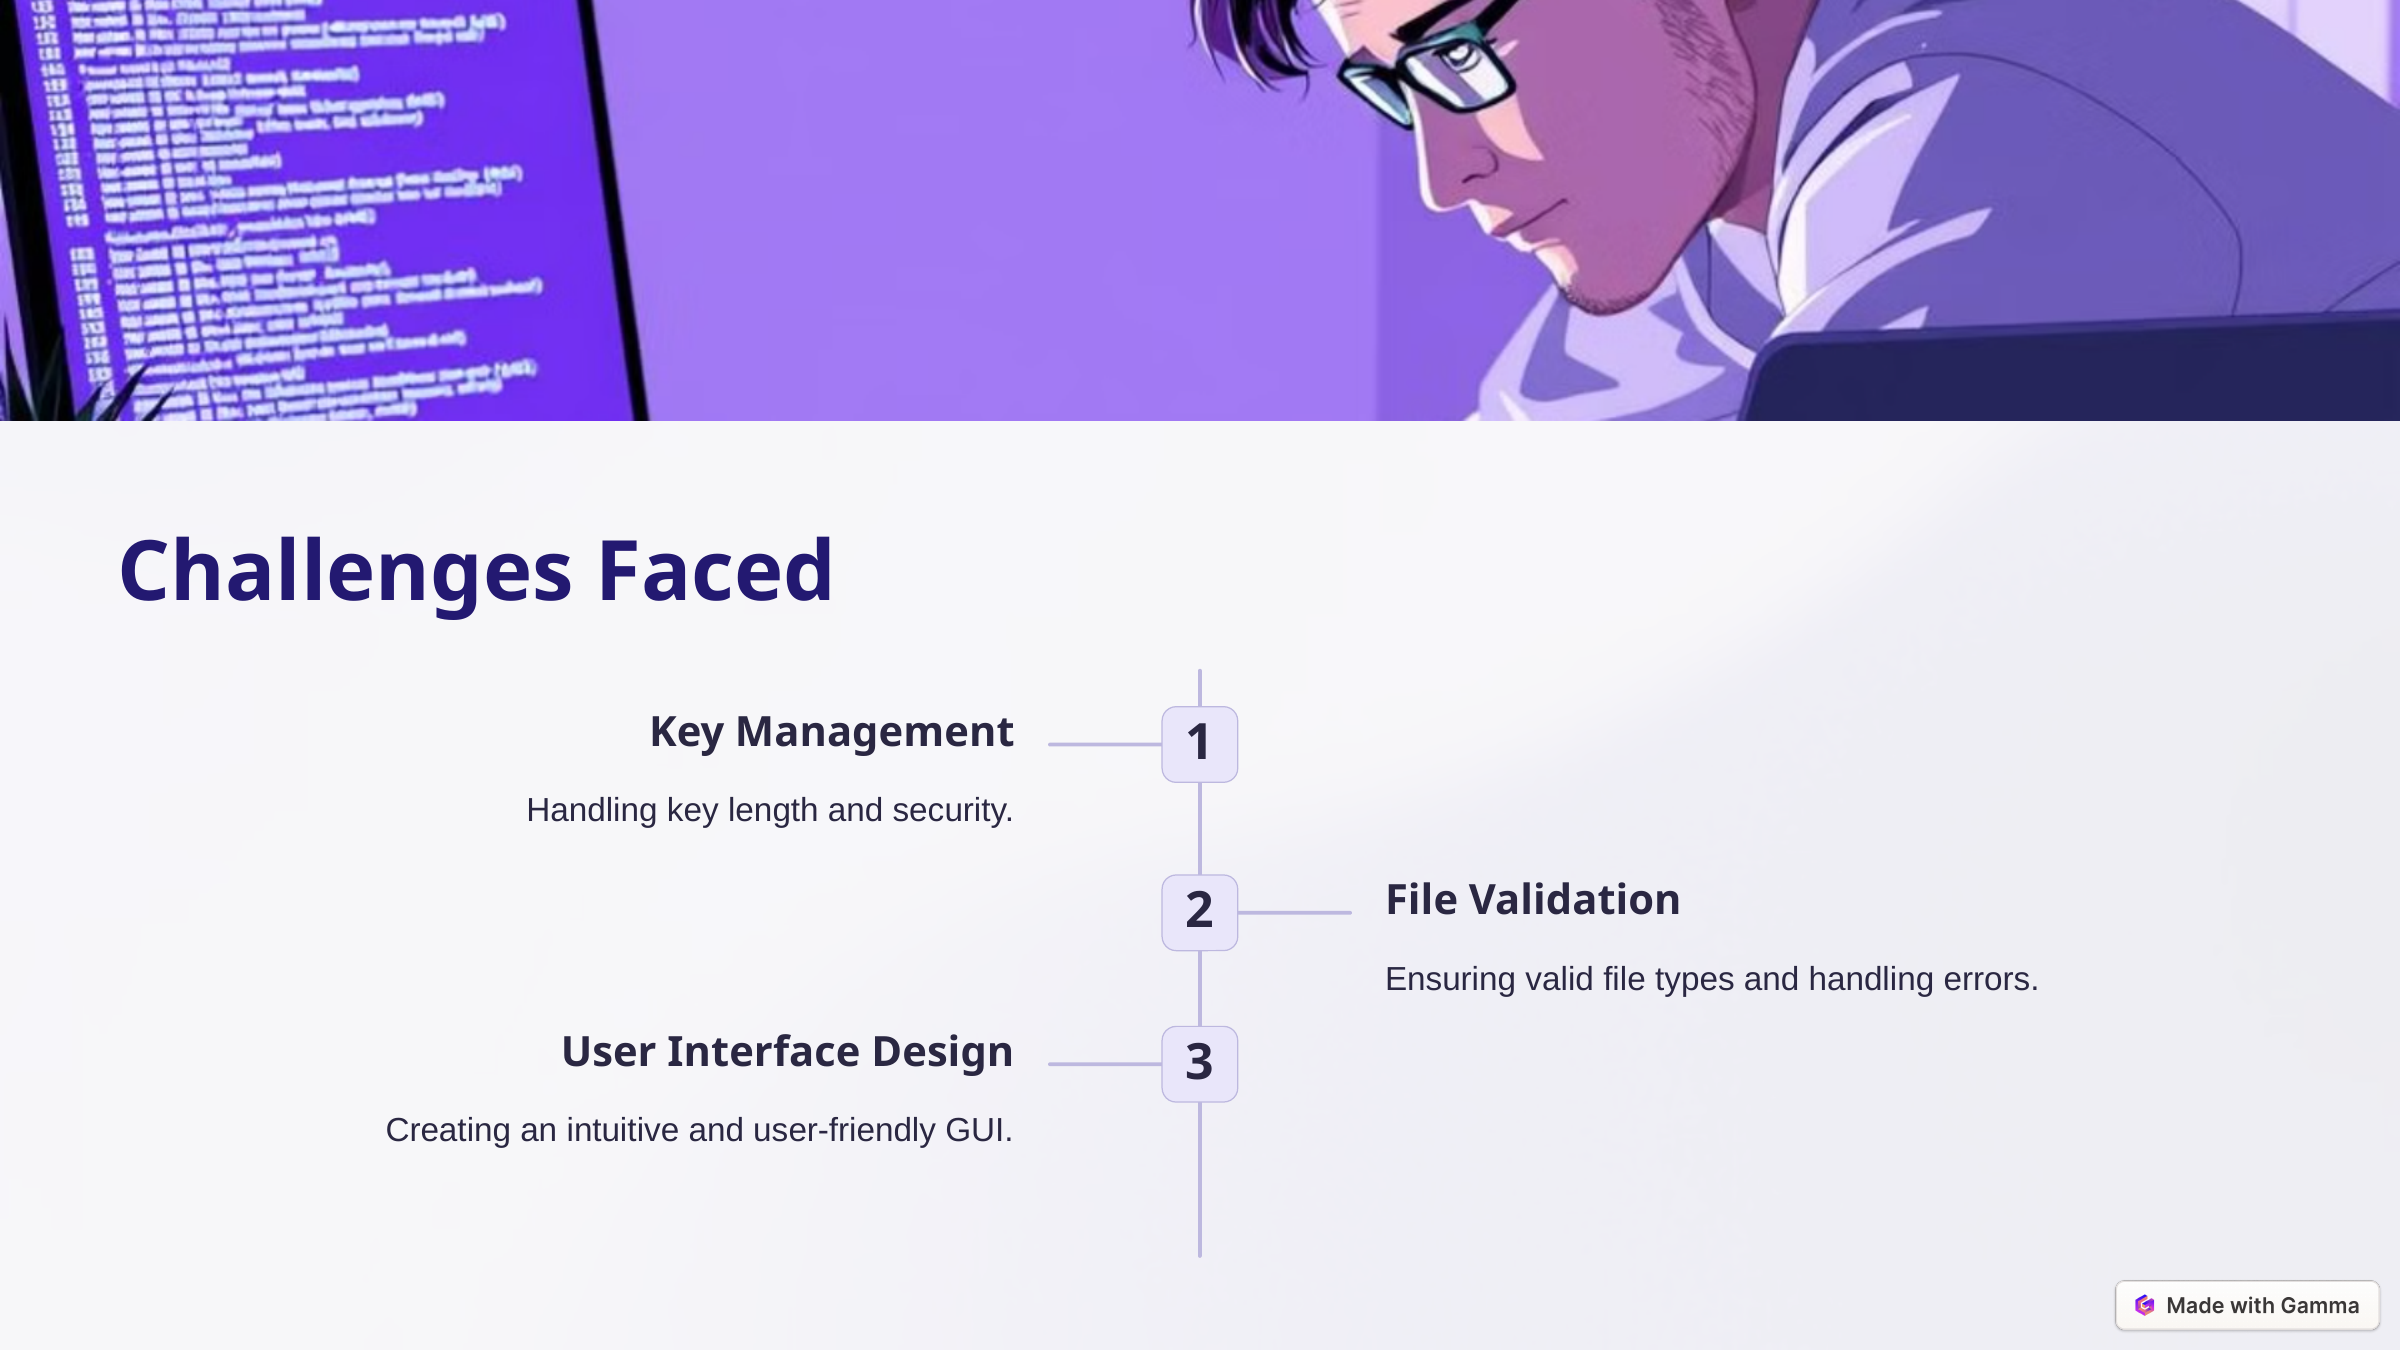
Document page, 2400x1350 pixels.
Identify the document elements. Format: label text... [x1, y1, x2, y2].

text_box Key Management [594, 702, 1015, 755]
text_box Creating an intuitive and user-friendly GUI. [117, 1095, 1015, 1149]
text_box 3 [1185, 1039, 1215, 1090]
text_box 1 [1190, 719, 1210, 770]
text_box [1198, 951, 1202, 1026]
text_box [1162, 706, 1238, 783]
text_box User Interface Design [588, 1022, 1015, 1075]
text_box [1198, 1103, 1202, 1258]
text_box [1238, 910, 1352, 915]
text_box [1162, 1026, 1238, 1103]
text_box File Validation [1385, 870, 1806, 924]
text_box [1048, 1062, 1162, 1067]
picture [2106, 1271, 2389, 1339]
text_box [1048, 742, 1162, 747]
text_box Ensuring valid file types and handling errors. [1385, 943, 2283, 998]
text_box [1198, 668, 1202, 706]
text_box Challenges Faced [117, 513, 960, 619]
text_box [1198, 783, 1202, 874]
text_box 2 [1185, 887, 1215, 939]
text_box Handling key length and security. [117, 775, 1015, 830]
picture [0, 0, 2400, 421]
text_box [1162, 874, 1238, 951]
